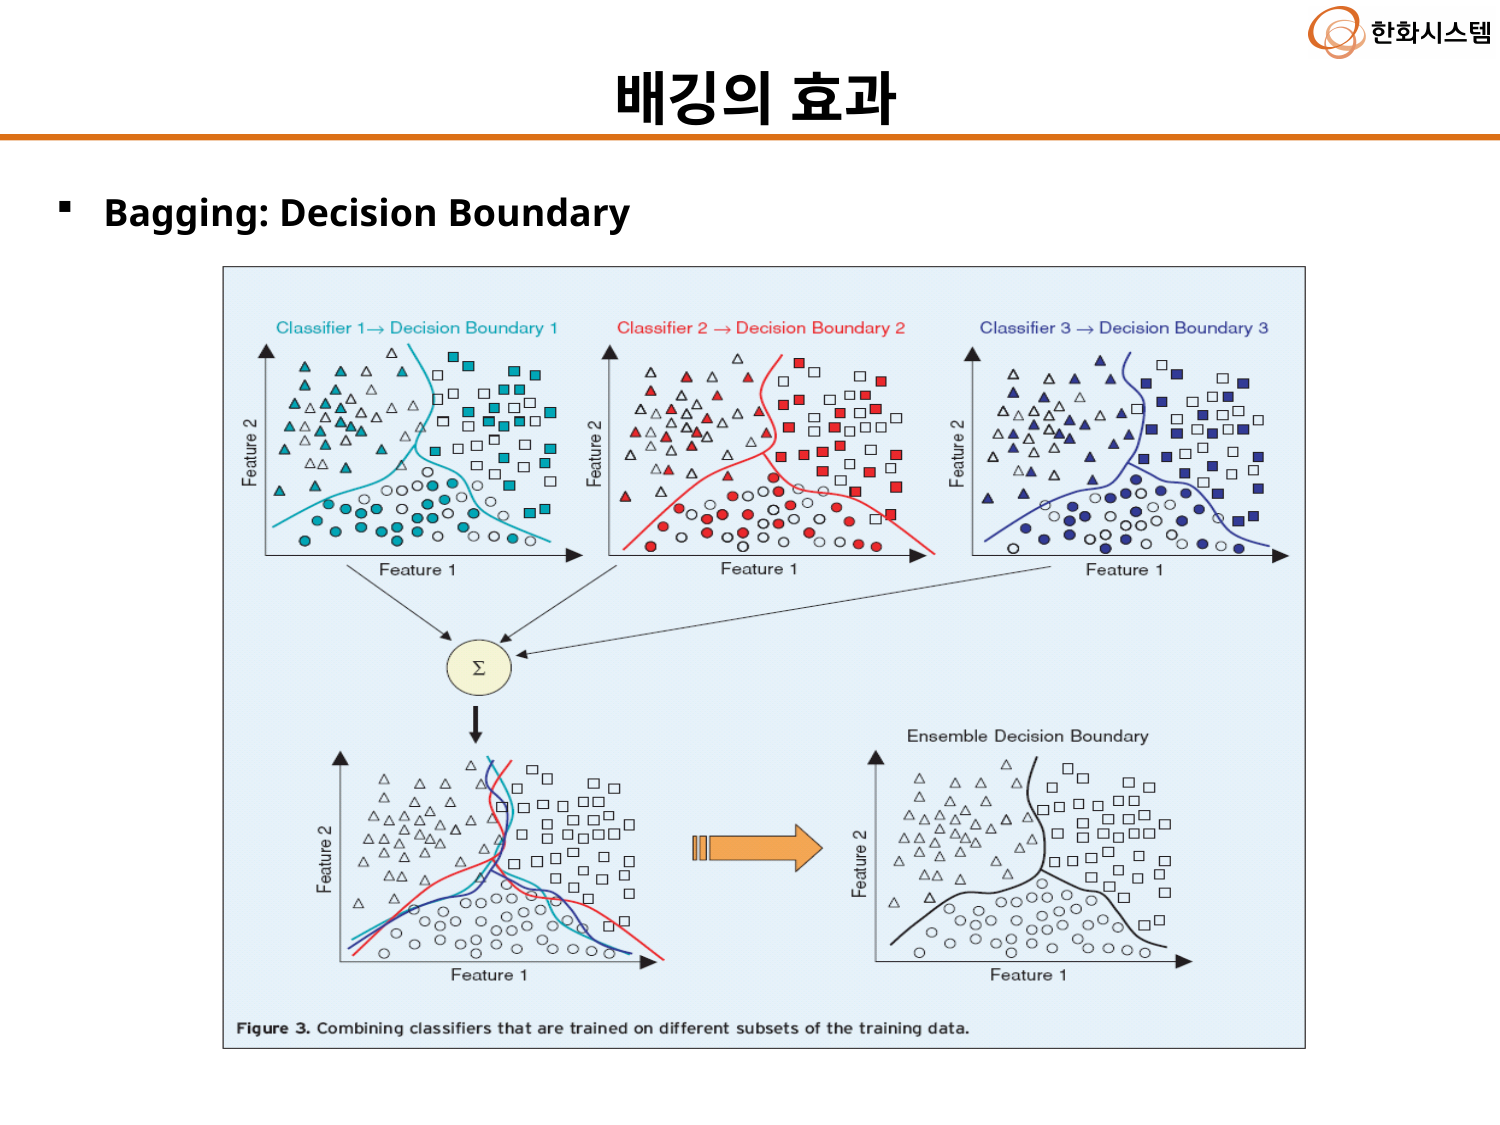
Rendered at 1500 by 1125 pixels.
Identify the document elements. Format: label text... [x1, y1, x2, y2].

text_box Bagging: Decision Boundary [41, 181, 1484, 242]
text_box 배깅의 효과 [64, 54, 1448, 140]
picture [1308, 6, 1496, 59]
picture [213, 258, 1313, 1055]
